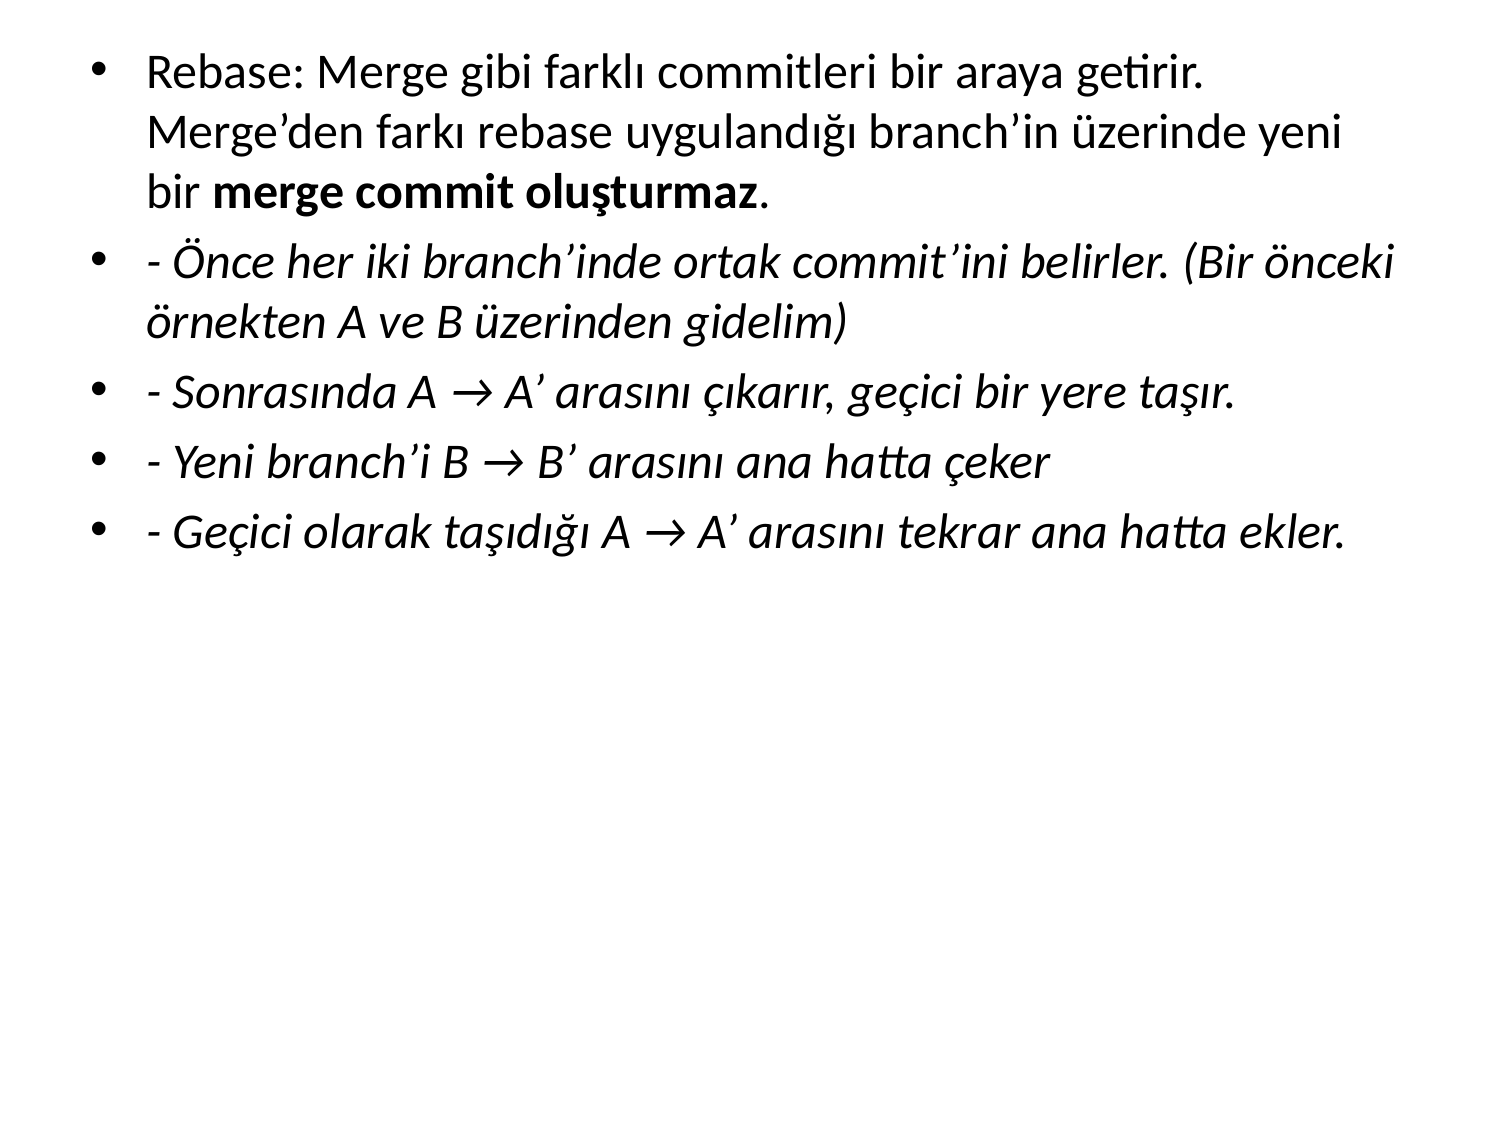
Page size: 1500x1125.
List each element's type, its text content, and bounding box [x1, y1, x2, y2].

list Rebase: Merge gibi farklı commitleri bir araya getirir. Merge’den farkı rebase uygulandığı branch’in üzerinde yeni bir merge commit oluşturmaz. - Önce her iki branch’inde ortak commit’ini belirler. (Bir önceki örnekten A ve B üzerinden gidelim) - Sonrasında A → A’ arasını çıkarır, geçici bir yere taşır. - Yeni branch’i B → B’ arasını ana hatta çeker - Geçici olarak taşıdığı A → A’ arasını tekrar ana hatta ekler. [75, 30, 1425, 1005]
